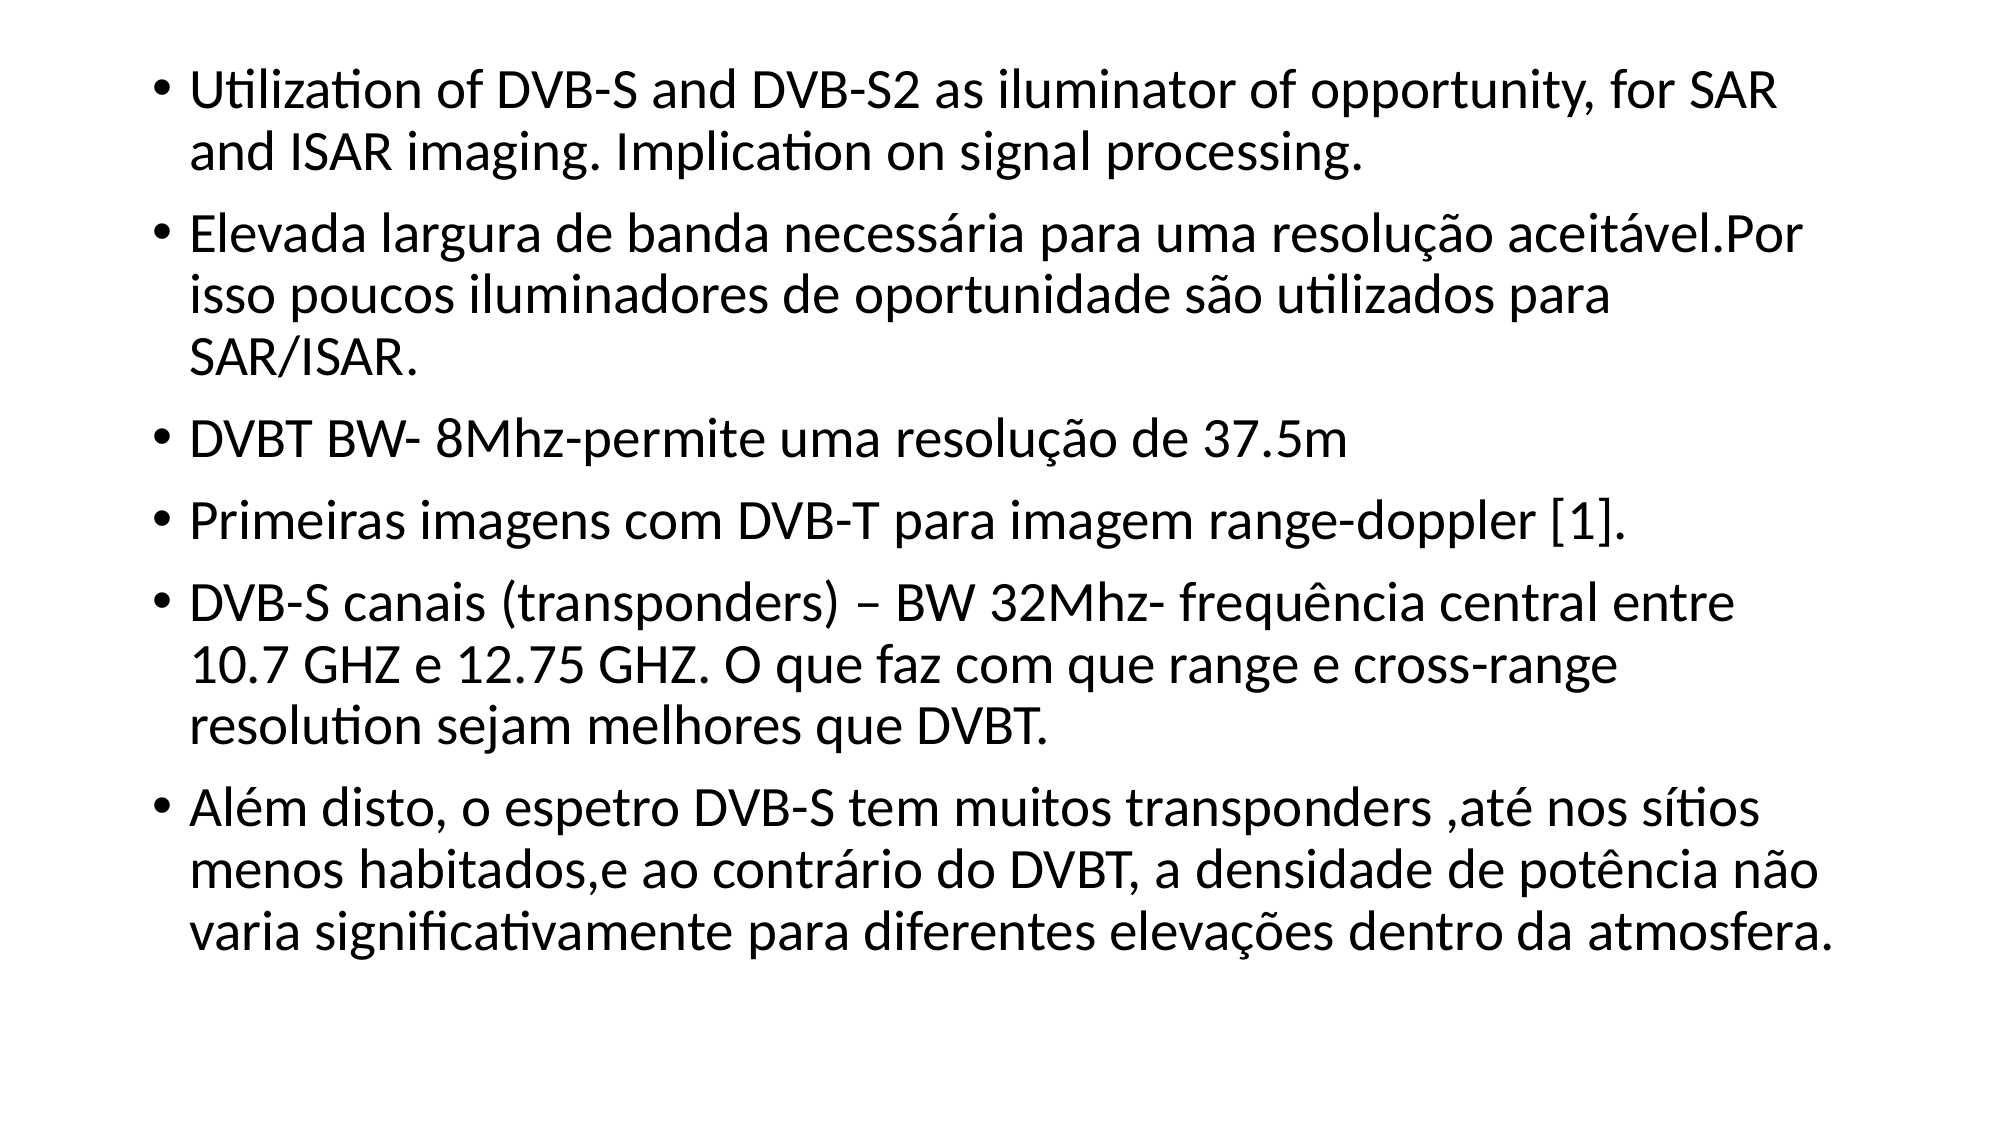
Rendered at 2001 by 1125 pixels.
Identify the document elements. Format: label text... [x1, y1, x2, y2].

list Utilization of DVB-S and DVB-S2 as iluminator of opportunity, for SAR and ISAR imaging. Implication on signal processing. Elevada largura de banda necessária para uma resolução aceitável.Por isso poucos iluminadores de oportunidade são utilizados para SAR/ISAR. DVBT BW- 8Mhz-permite uma resolução de 37.5m Primeiras imagens com DVB-T para imagem range-doppler [1]. DVB-S canais (transponders) – BW 32Mhz- frequência central entre 10.7 GHZ e 12.75 GHZ. O que faz com que range e cross-range resolution sejam melhores que DVBT. Além disto, o espetro DVB-S tem muitos transponders ,até nos sítios menos habitados,e ao contrário do DVBT, a densidade de potência não varia significativamente para diferentes elevações dentro da atmosfera. [137, 52, 1863, 1014]
